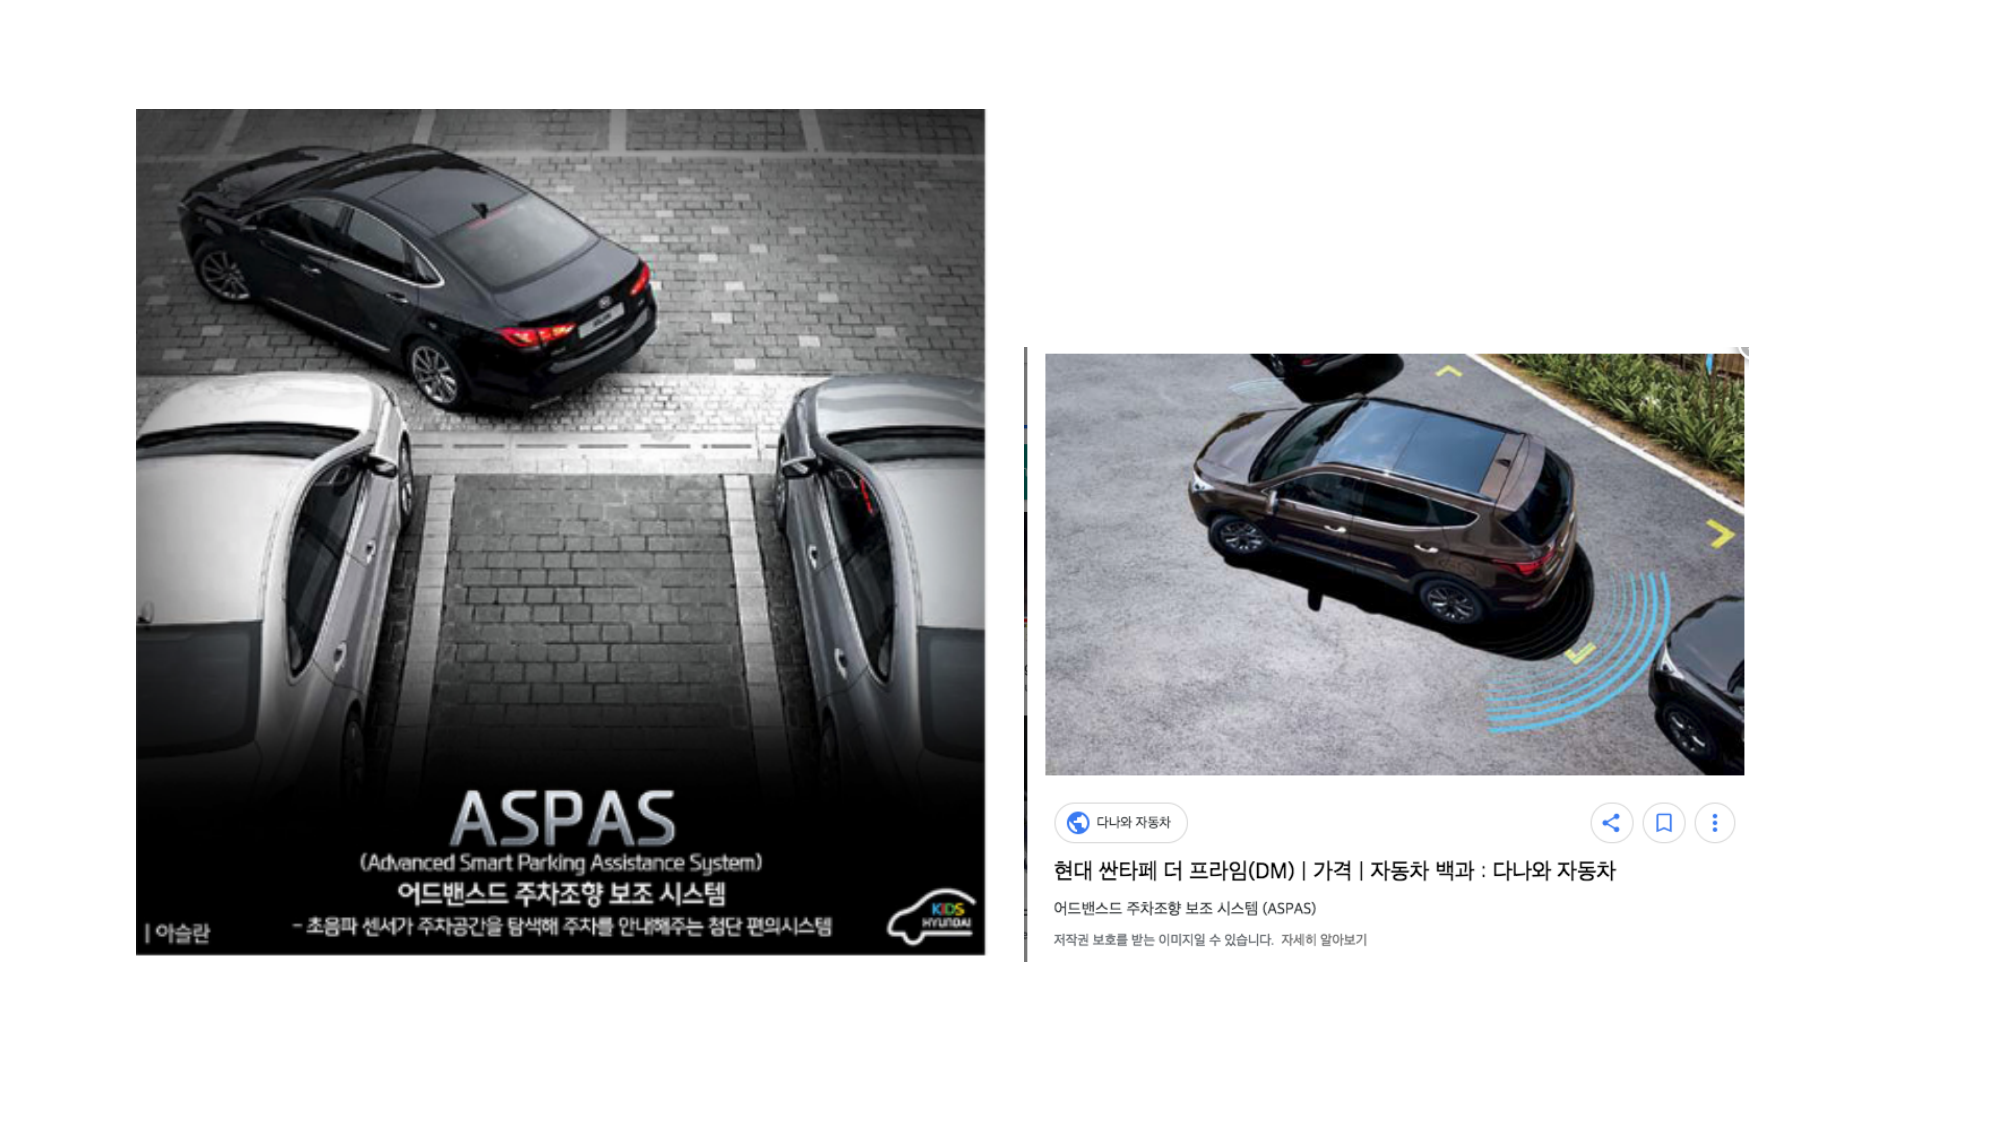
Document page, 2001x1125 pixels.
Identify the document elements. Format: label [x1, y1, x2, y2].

picture [1024, 347, 1749, 962]
picture [136, 109, 998, 962]
